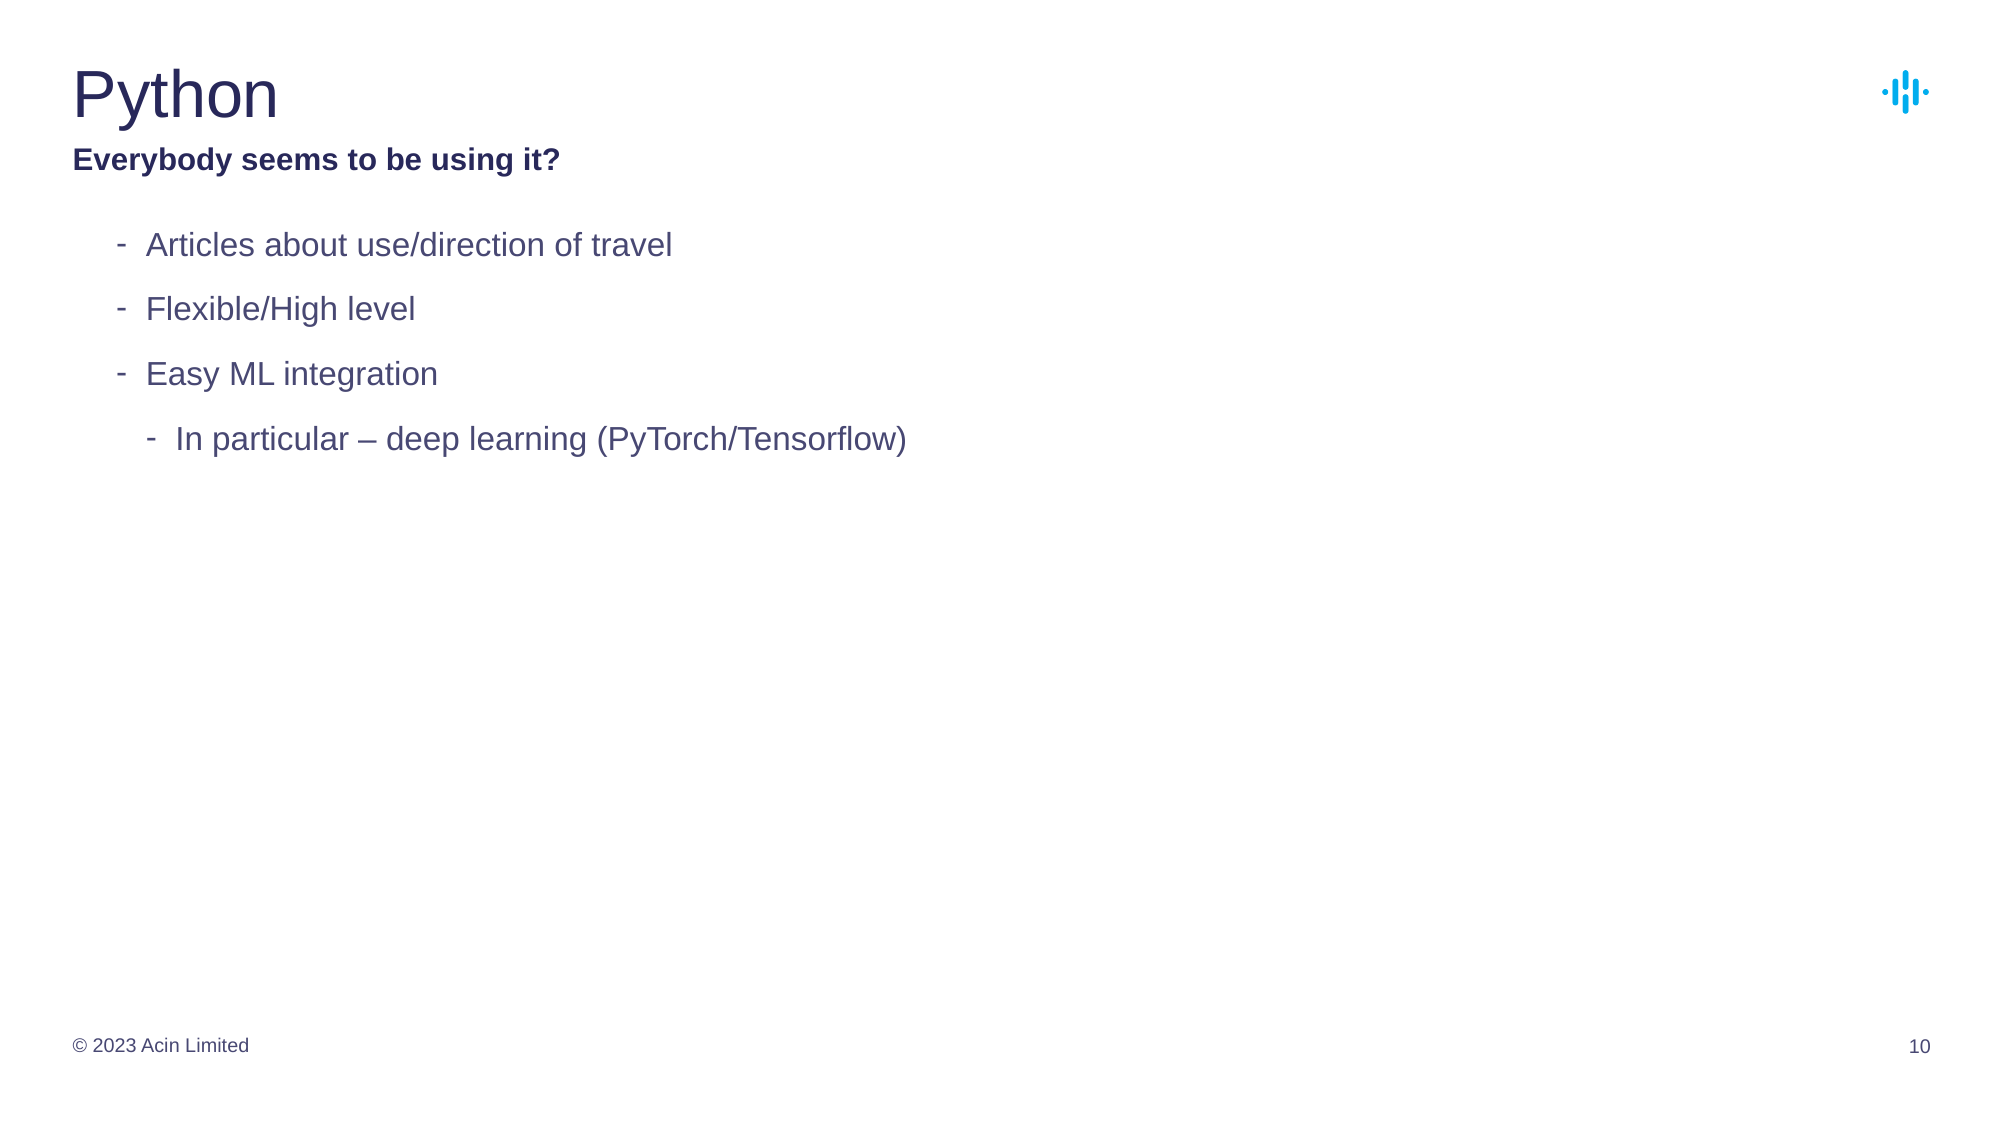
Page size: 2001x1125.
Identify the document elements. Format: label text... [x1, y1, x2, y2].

list Everybody seems to be using it? [72, 122, 1396, 191]
slide_number 10 [1846, 1029, 1931, 1062]
list Articles about use/direction of travel Flexible/High level Easy ML integration In particular – deep learning (PyTorch/Tensorflow) [72, 218, 1863, 1014]
picture [1882, 70, 1929, 114]
title Python [72, 59, 1396, 122]
footer © 2023 Acin Limited [72, 1028, 773, 1062]
